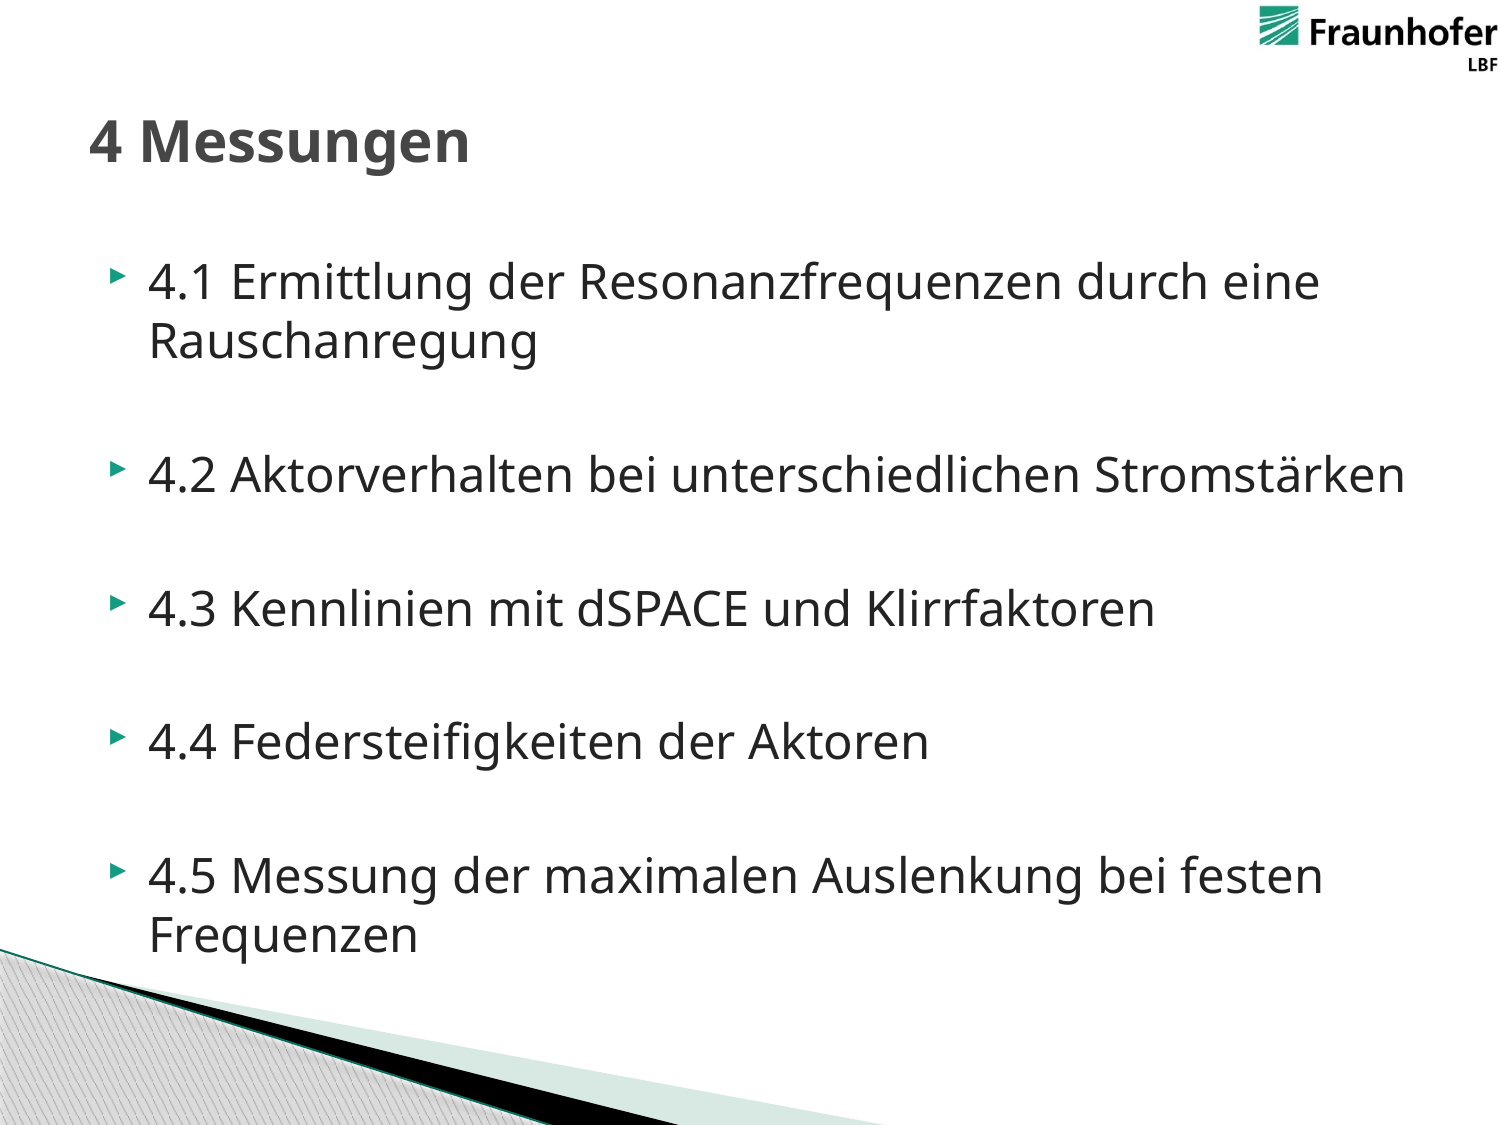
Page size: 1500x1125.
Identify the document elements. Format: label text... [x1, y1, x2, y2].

title 4 Messungen [75, 45, 1425, 233]
picture [1257, 2, 1500, 74]
list 4.1 Ermittlung der Resonanzfrequenzen durch eine Rauschanregung 4.2 Aktorverhalten bei unterschiedlichen Stromstärken 4.3 Kennlinien mit dSPACE und Klirrfaktoren 4.4 Federsteifigkeiten der Aktoren 4.5 Messung der maximalen Auslenkung bei festen Frequenzen [75, 243, 1425, 986]
